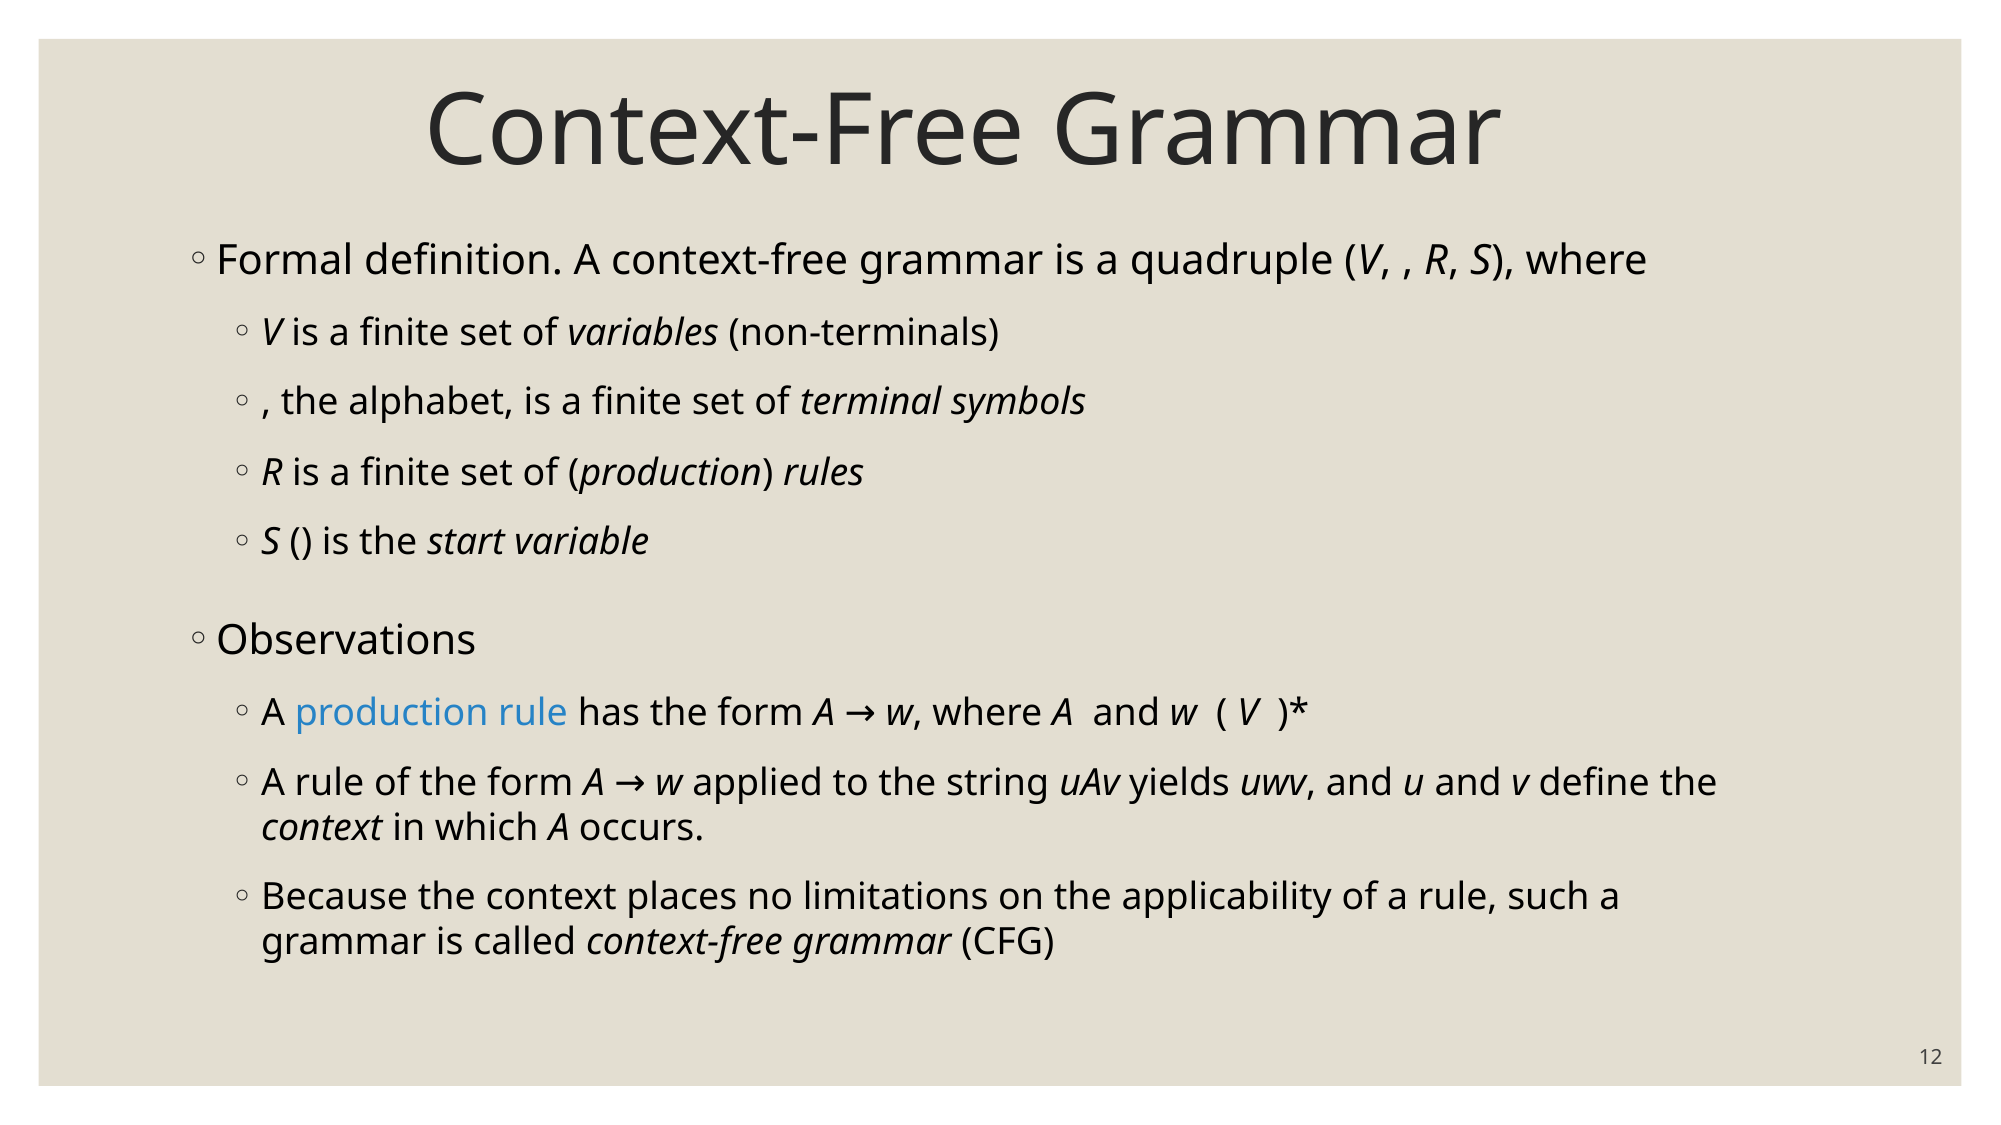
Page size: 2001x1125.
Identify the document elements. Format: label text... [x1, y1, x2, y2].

title Context-Free Grammar [409, 61, 1583, 204]
slide_number 12 [1717, 1034, 1958, 1080]
